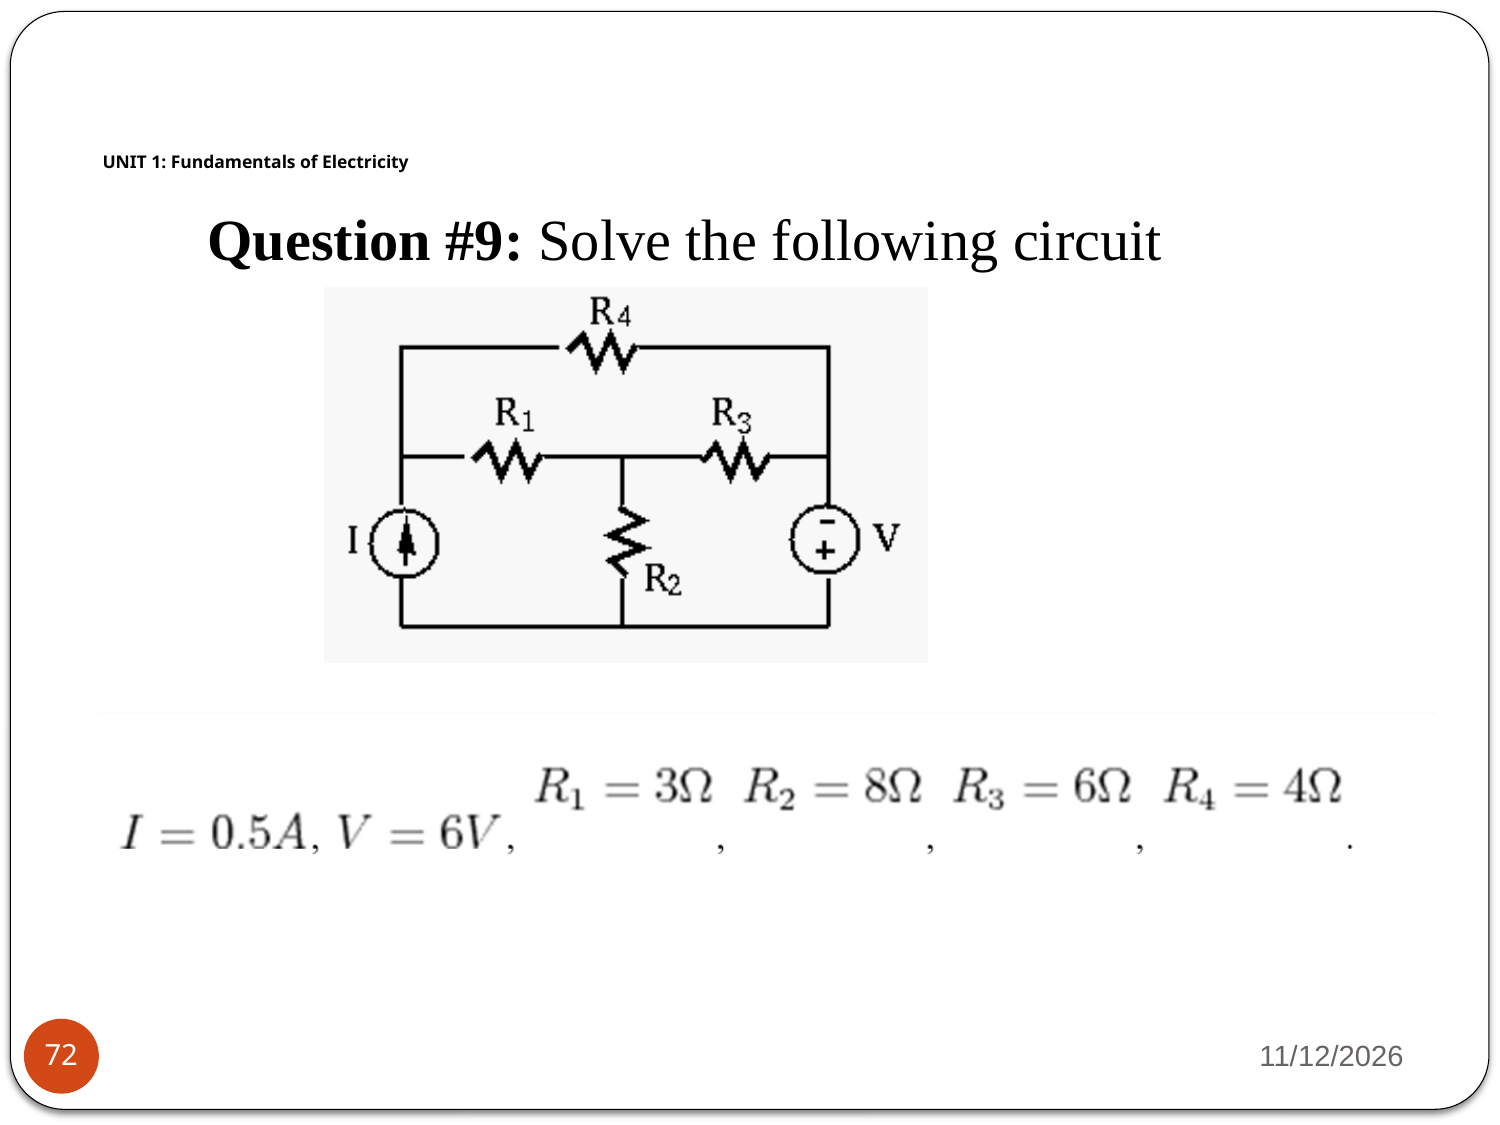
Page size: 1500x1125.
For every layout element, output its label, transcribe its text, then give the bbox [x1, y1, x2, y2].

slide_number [1012, 1015, 1419, 1094]
title UNIT 1: Fundamentals of Electricity [87, 37, 1426, 188]
list Question #9: Solve the following circuit [87, 194, 1426, 1058]
picture [98, 712, 1437, 876]
slide_number 72 [23, 1018, 99, 1094]
picture [324, 287, 928, 663]
